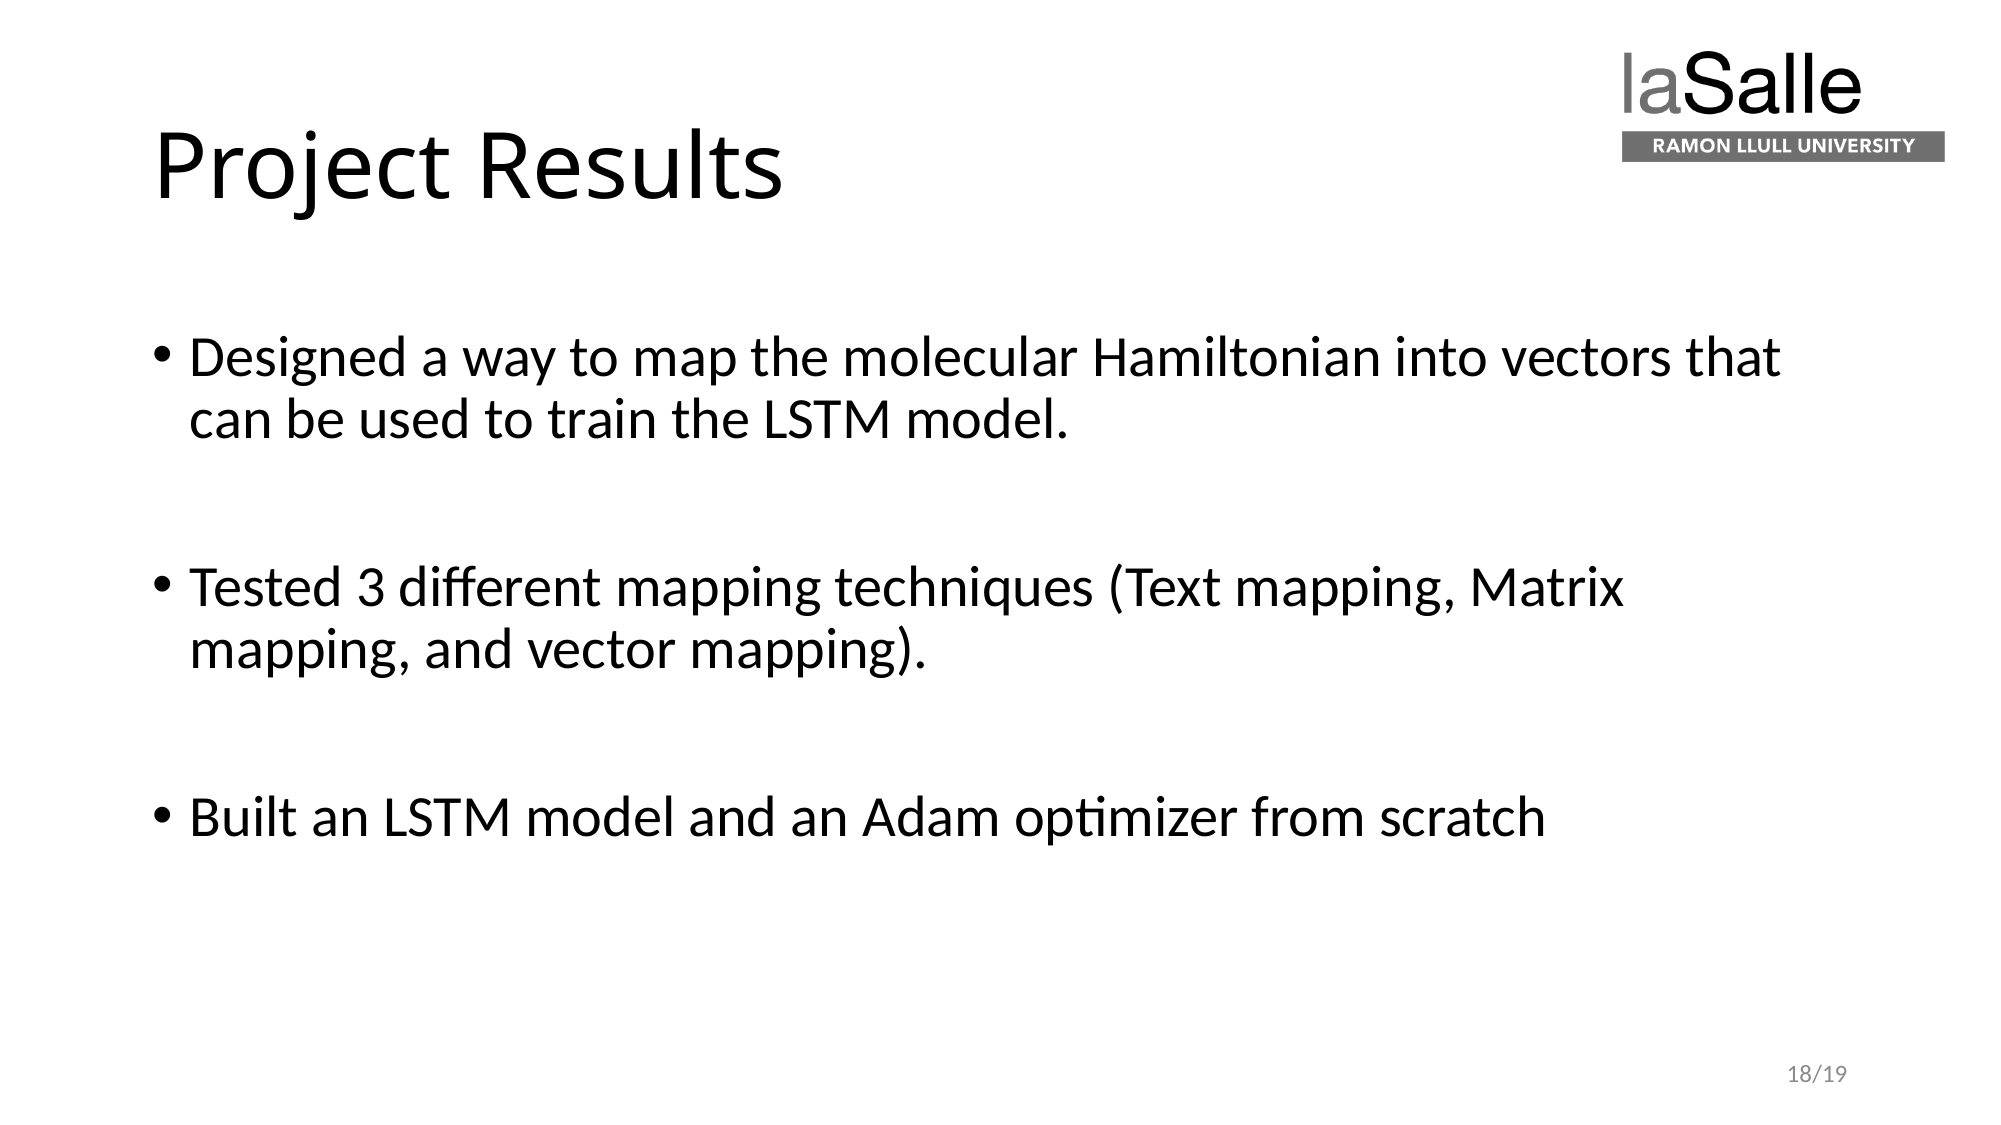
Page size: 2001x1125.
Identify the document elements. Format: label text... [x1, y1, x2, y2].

slide_number 18/19 [1412, 1042, 1863, 1103]
picture [1622, 51, 1945, 162]
title Project Results [137, 59, 1863, 278]
list Designed a way to map the molecular Hamiltonian into vectors that can be used to train the LSTM model. Tested 3 different mapping techniques (Text mapping, Matrix mapping, and vector mapping). Built an LSTM model and an Adam optimizer from scratch [137, 318, 1863, 977]
